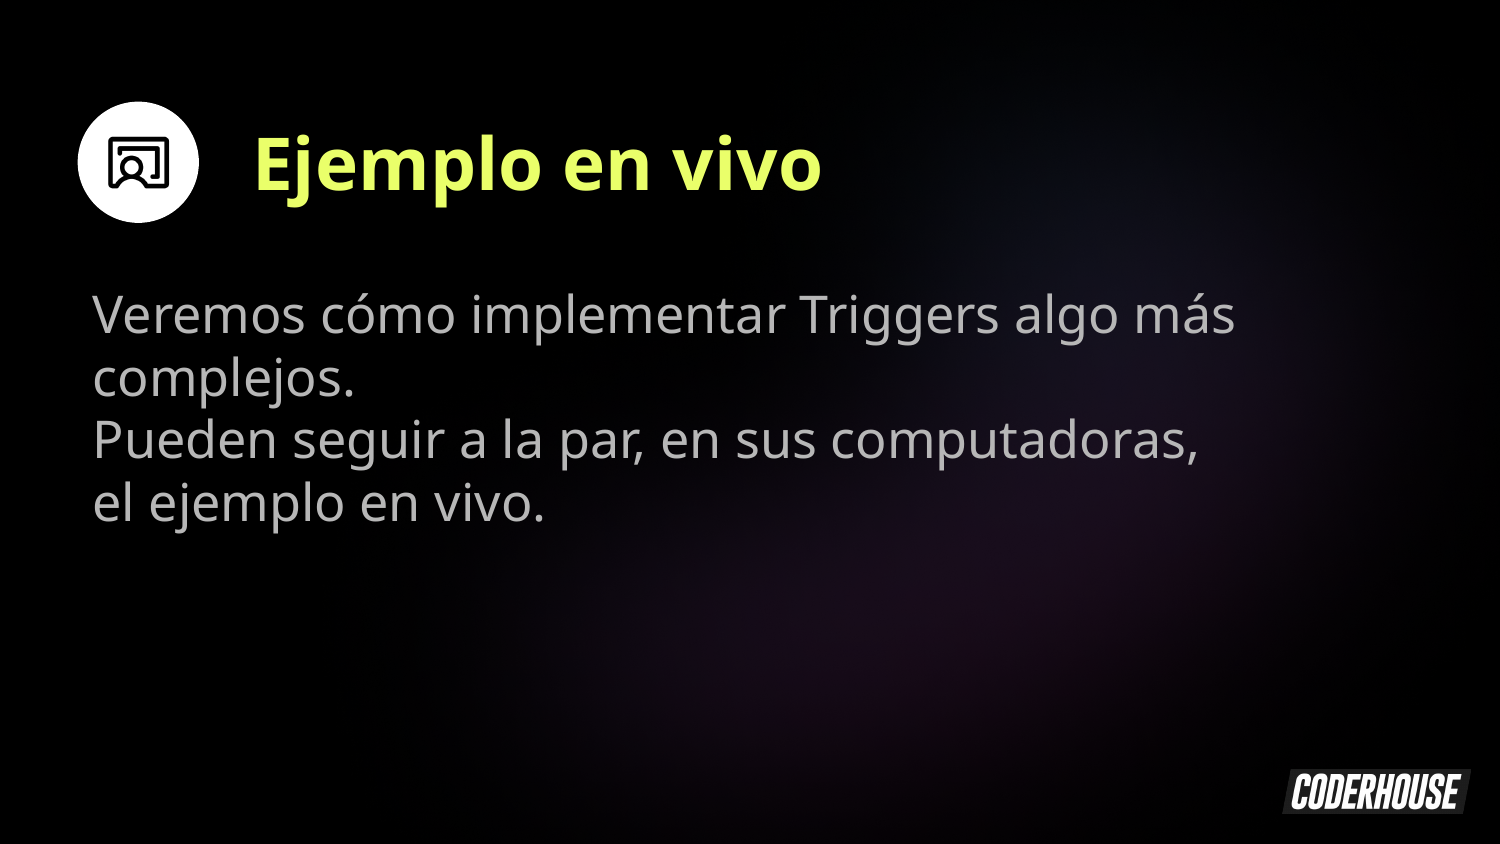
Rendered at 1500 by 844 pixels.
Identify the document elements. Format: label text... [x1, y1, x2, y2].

text_box Ejemplo en vivo [237, 112, 1414, 222]
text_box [77, 101, 200, 224]
picture [0, 0, 1500, 844]
text_box Veremos cómo implementar Triggers algo más complejos. Pueden seguir a la par, en sus computadoras, el ejemplo en vivo. [77, 266, 1254, 610]
